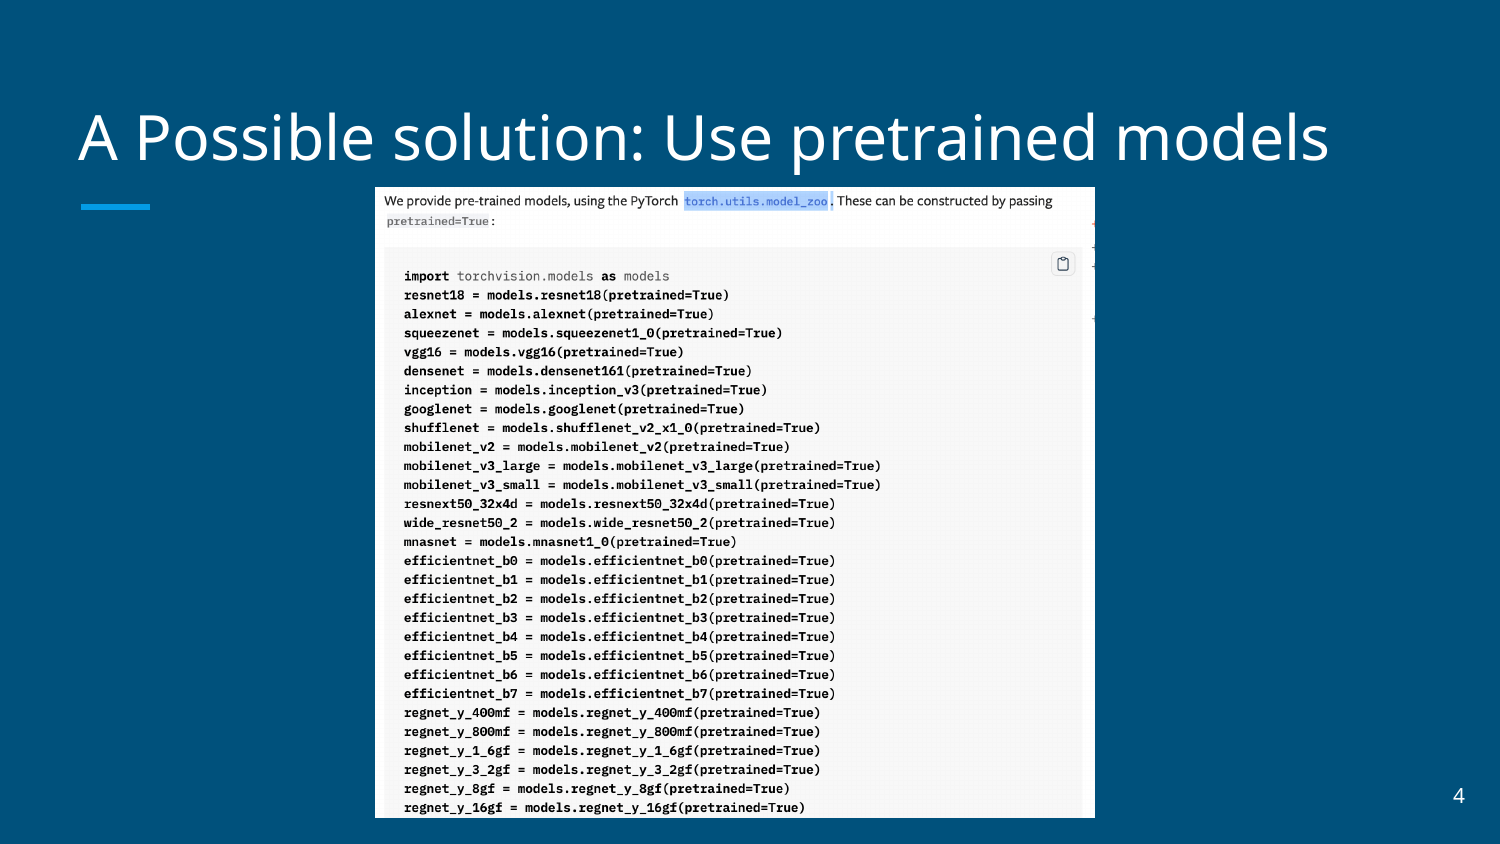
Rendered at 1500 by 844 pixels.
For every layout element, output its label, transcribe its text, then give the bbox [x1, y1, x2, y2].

picture [376, 188, 1094, 817]
slide_number 4 [1389, 764, 1480, 830]
title A Possible solution: Use pretrained models [63, 75, 1437, 188]
